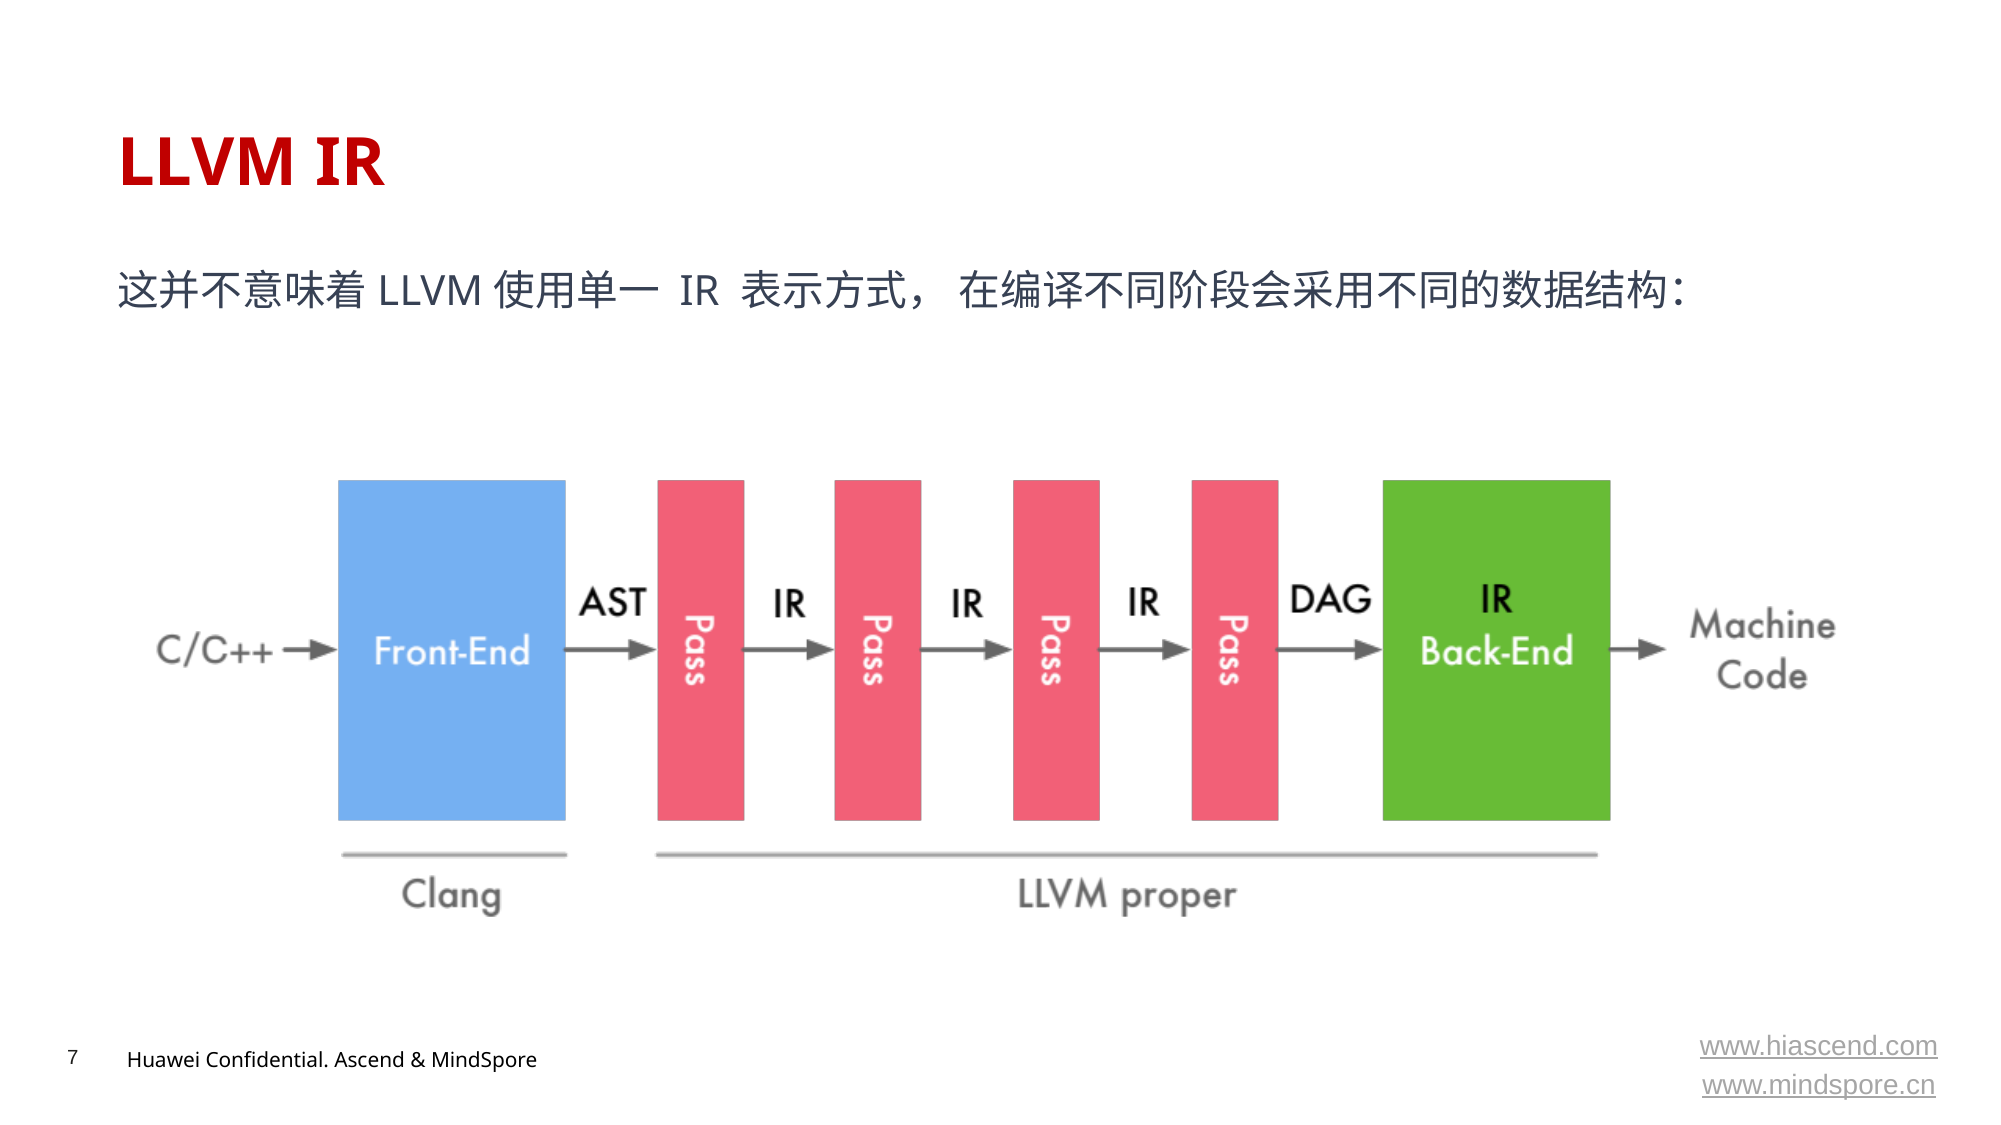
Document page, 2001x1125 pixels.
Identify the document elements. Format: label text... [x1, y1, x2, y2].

list 这并不意味着LLVM使用单一 IR 表示方式， 在编译不同阶段会采用不同的数据结构： [102, 231, 1901, 988]
picture [145, 479, 1855, 928]
title LLVM IR [102, 111, 1901, 209]
